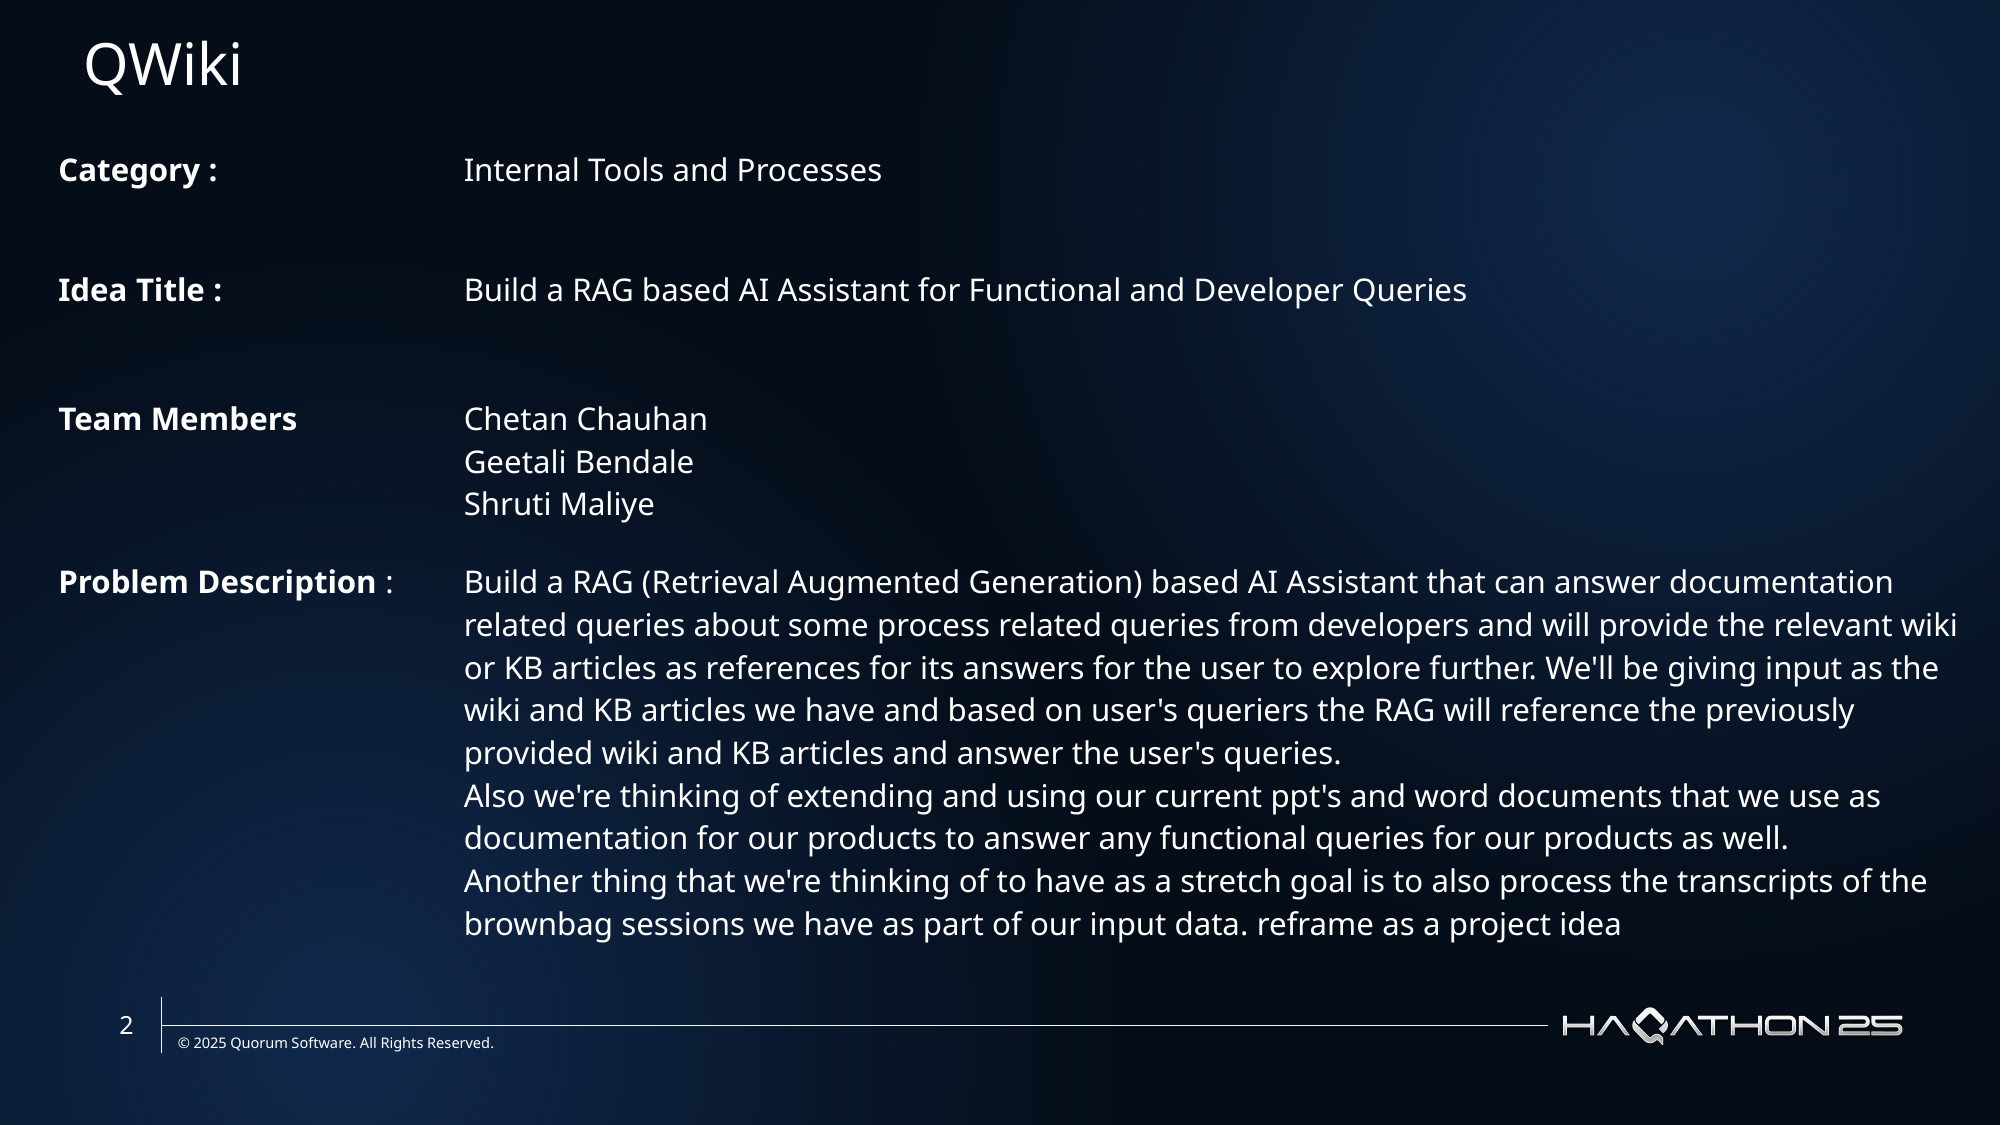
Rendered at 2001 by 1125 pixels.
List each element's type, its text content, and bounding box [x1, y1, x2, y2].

table_cell Build a RAG based AI Assistant for Functional and Developer Queries [450, 261, 1978, 390]
table_cell Build a RAG (Retrieval Augmented Generation) based AI Assistant that can answer documentation related queries about some process related queries from developers and will provide the relevant wiki or KB articles as references for its answers for the user to explore further. We'll be giving input as the wiki and KB articles we have and based on user's queriers the RAG will reference the previously provided wiki and KB articles and answer the user's queries. Also we're thinking of extending and using our current ppt's and word documents that we use as documentation for our products to answer any functional queries for our products as well. Another thing that we're thinking of to have as a stretch goal is to also process the transcripts of the brownbag sessions we have as part of our input data. reframe as a project idea [450, 553, 1978, 952]
table_cell Problem Description​ : [45, 553, 450, 952]
table_cell Idea Title : [45, 261, 450, 390]
picture [0, 0, 2000, 1125]
table_cell Team Members​ [45, 390, 450, 553]
slide_number 2 [68, 996, 149, 1057]
list QWiki [68, 27, 1806, 109]
table_header Internal Tools and Processes [450, 141, 1978, 261]
table_header Category​ : [45, 141, 450, 261]
table_cell Chetan Chauhan Geetali Bendale Shruti Maliye [450, 390, 1978, 553]
